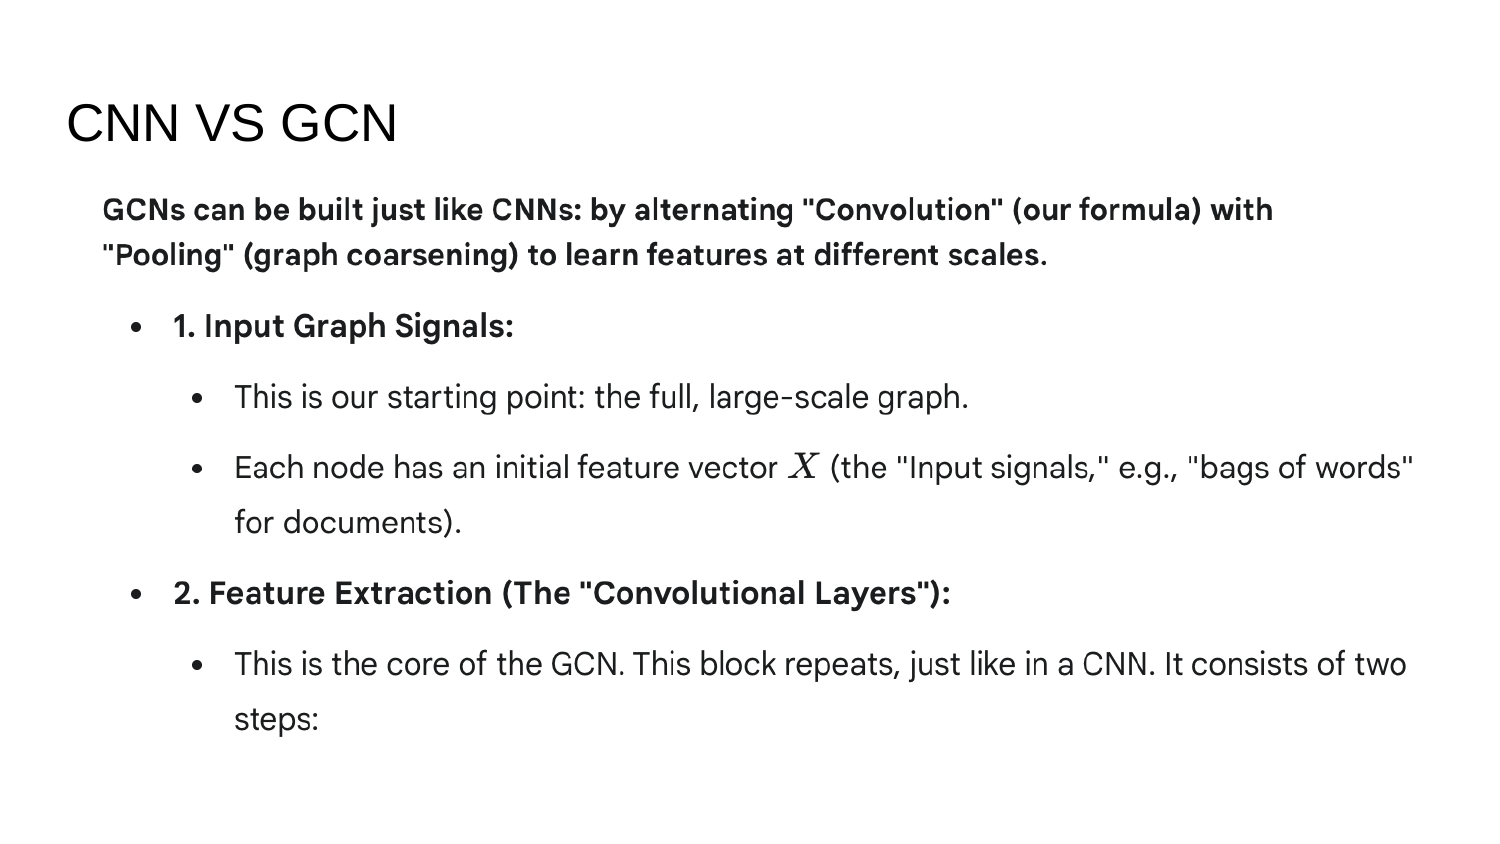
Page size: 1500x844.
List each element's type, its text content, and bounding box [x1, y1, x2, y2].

title CNN VS GCN [51, 72, 1449, 165]
picture [50, 166, 1475, 296]
picture [50, 304, 1500, 749]
